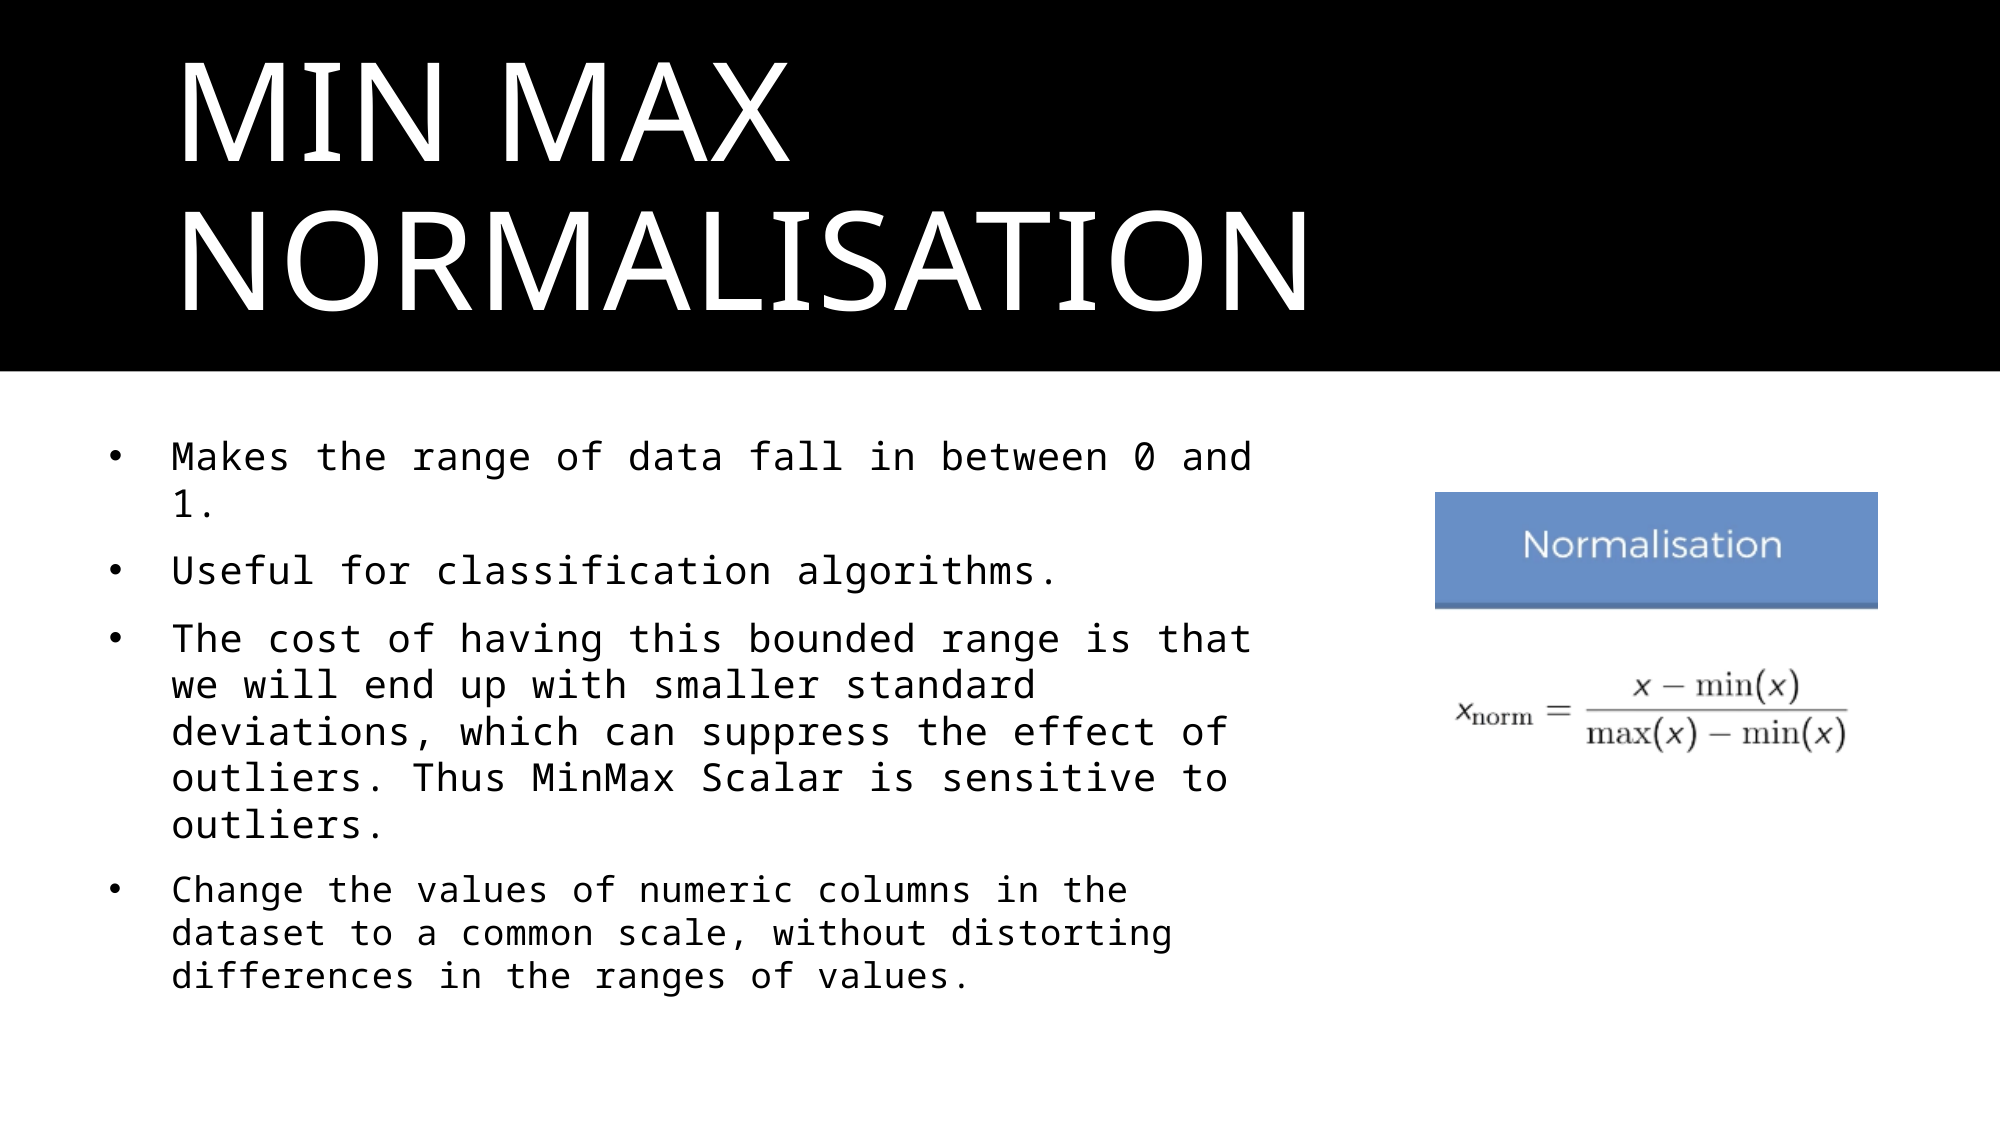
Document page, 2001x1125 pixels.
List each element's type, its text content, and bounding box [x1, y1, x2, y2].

list Makes the range of data fall in between 0 and 1. Useful for classification algorithms. The cost of having this bounded range is that we will end up with smaller standard deviations, which can suppress the effect of outliers. Thus MinMax Scalar is sensitive to outliers. Change the values of numeric columns in the dataset to a common scale, without distorting differences in the ranges of values. [93, 424, 1311, 1014]
title Min Max normalisation [157, 52, 1842, 332]
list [1435, 492, 1878, 837]
